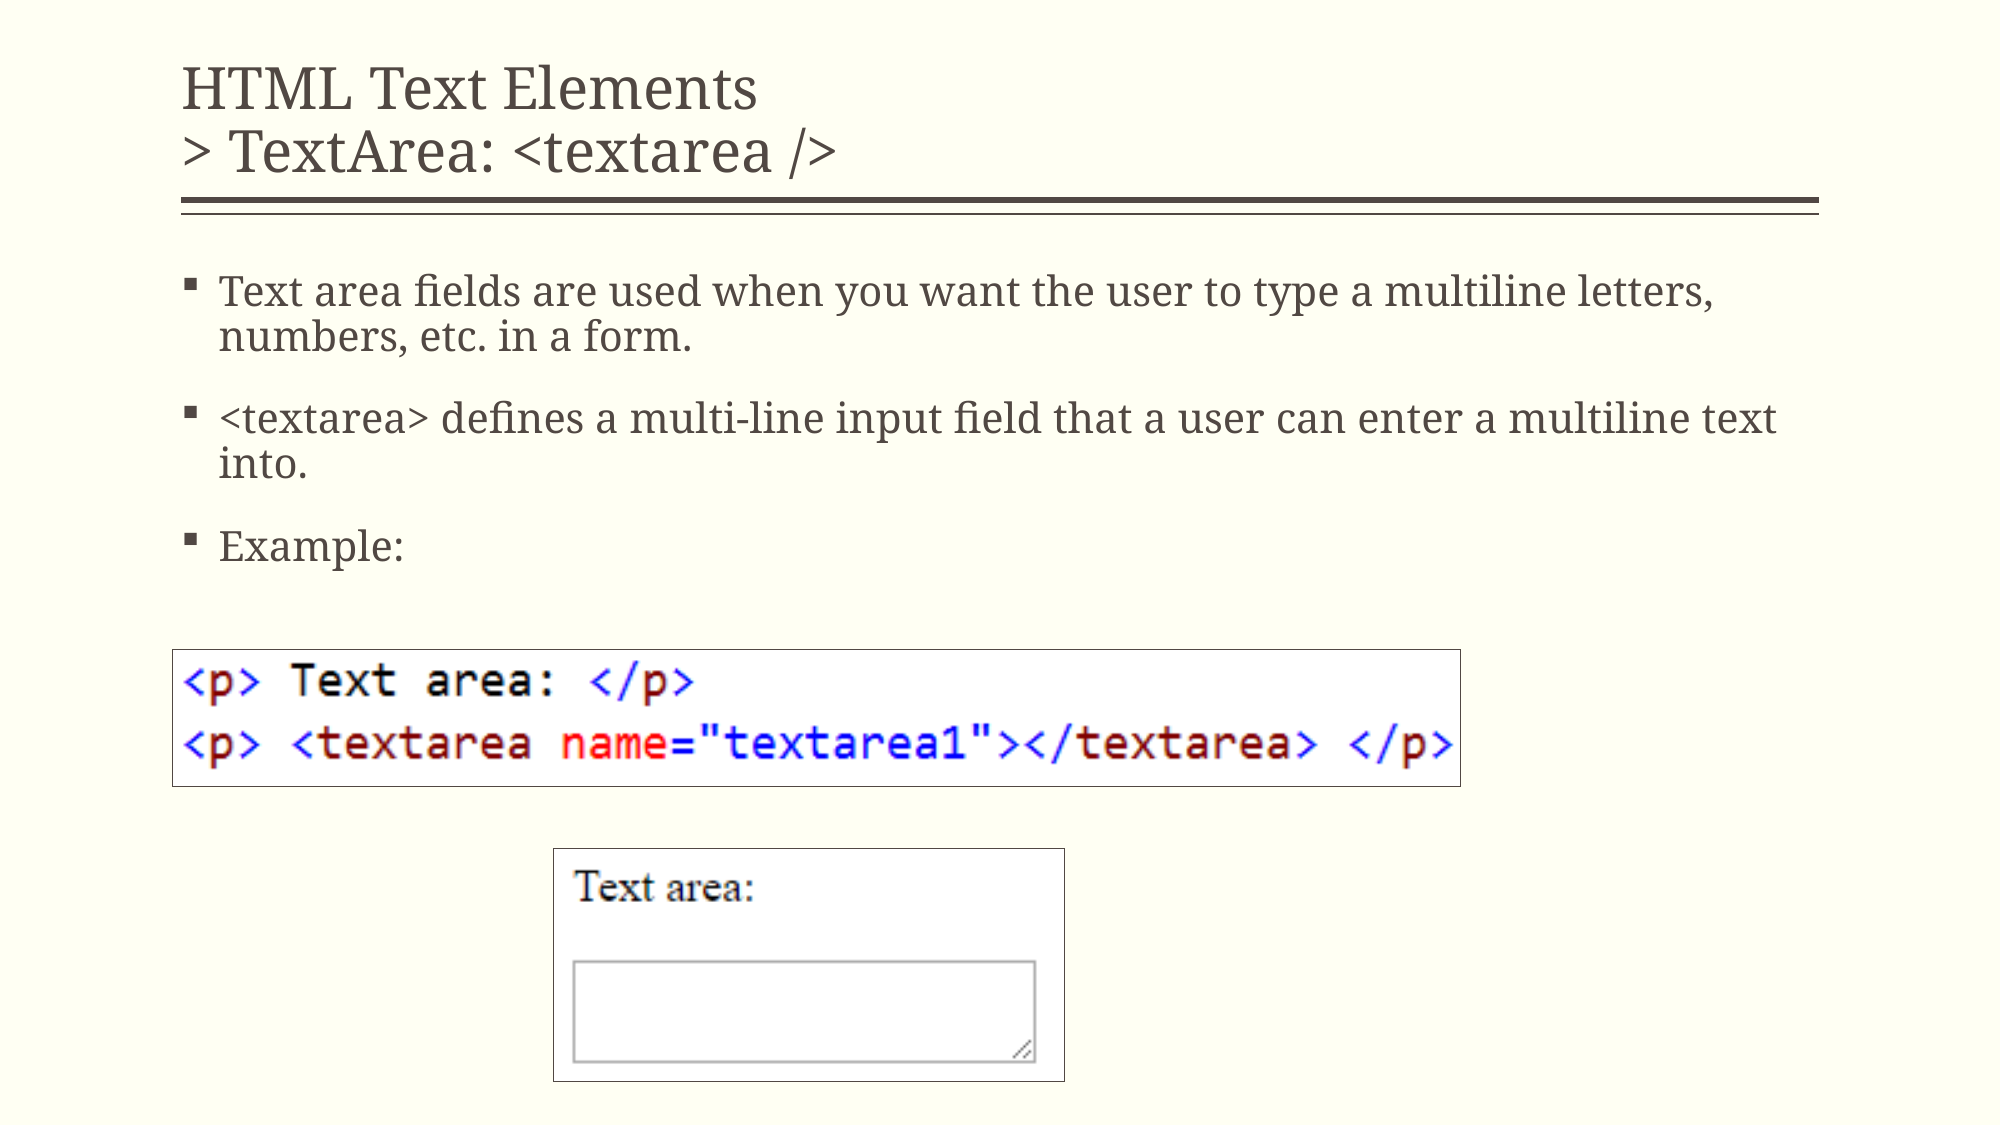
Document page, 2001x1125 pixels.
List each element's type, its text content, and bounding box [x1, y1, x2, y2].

picture [172, 649, 1460, 787]
title HTML Text Elements > TextArea: <textarea /> [181, 12, 1819, 193]
picture [553, 848, 1065, 1082]
list Text area fields are used when you want the user to type a multiline letters, numbers, etc. in a form. <textarea> defines a multi-line input field that a user can enter a multiline text into. Example: [181, 262, 1819, 1013]
